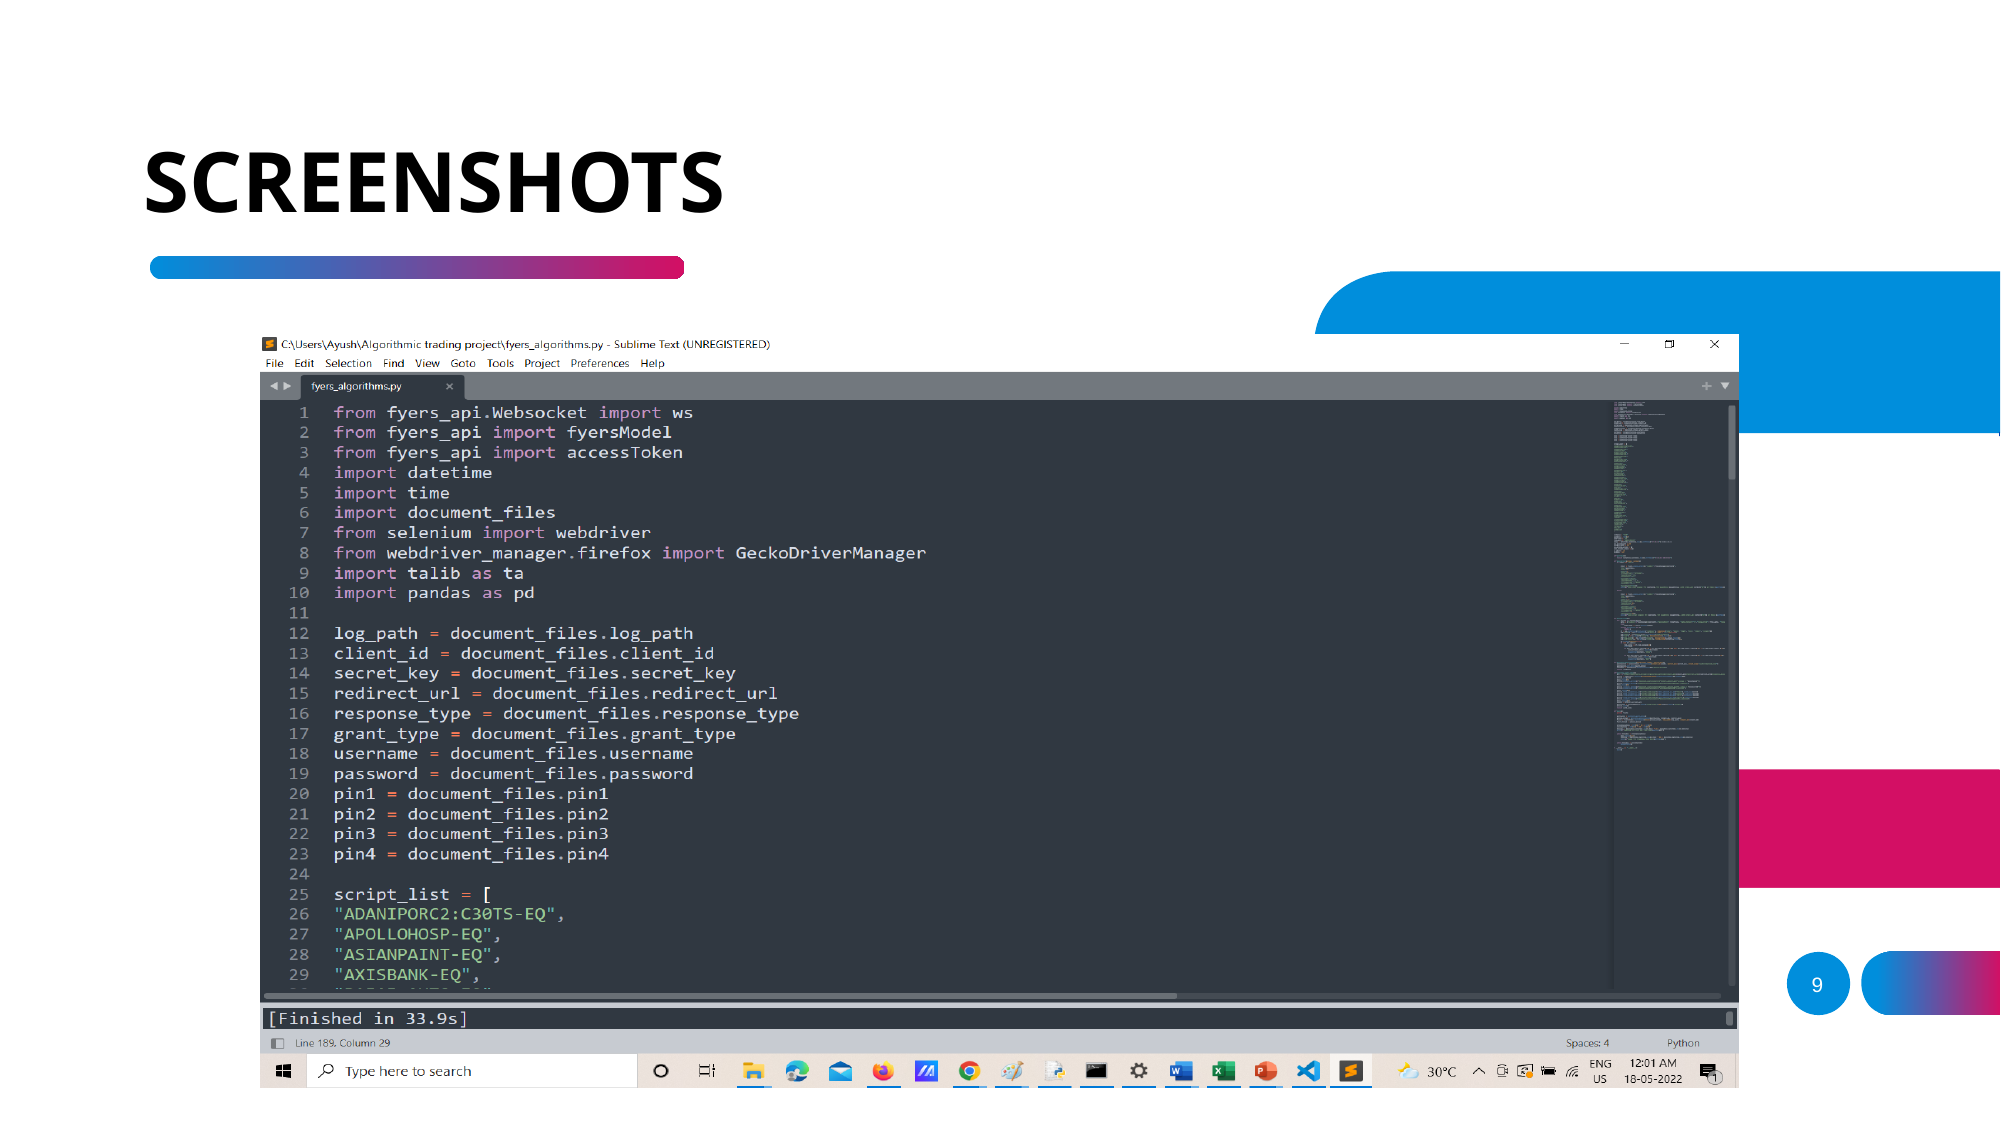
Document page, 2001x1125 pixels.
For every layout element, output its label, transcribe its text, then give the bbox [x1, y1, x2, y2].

slide_number 9 [1772, 954, 1863, 1015]
picture [260, 334, 1739, 1088]
title SCREENSHOTS [128, 130, 1629, 238]
